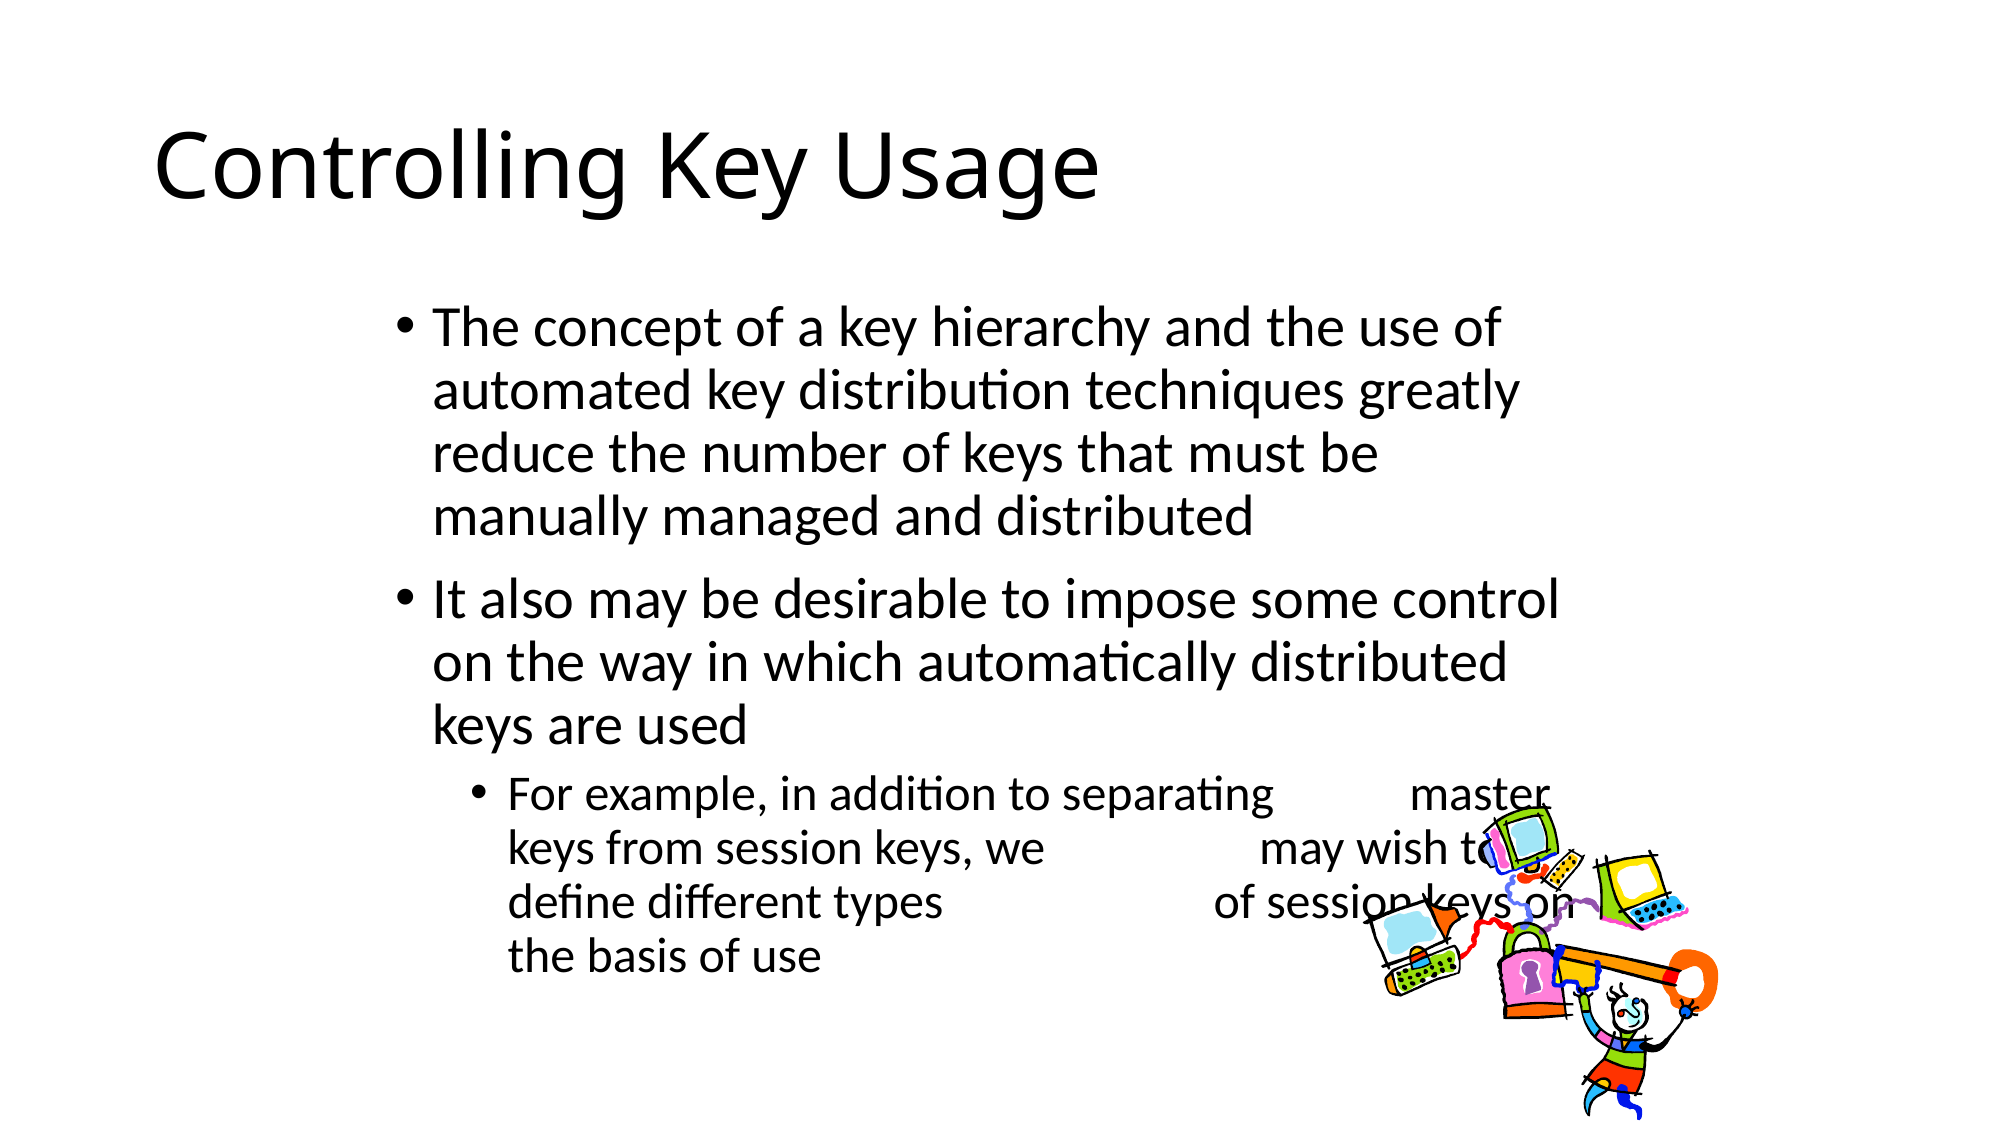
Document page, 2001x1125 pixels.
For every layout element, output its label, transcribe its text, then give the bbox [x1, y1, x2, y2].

picture [1362, 797, 1723, 1125]
title Controlling Key Usage [137, 59, 1863, 278]
list The concept of a key hierarchy and the use of automated key distribution techniques greatly reduce the number of keys that must be manually managed and distributed It also may be desirable to impose some control on the way in which automatically distributed keys are used For example, in addition to separating master keys from session keys, we may wish to define different types of session keys on the basis of use [379, 289, 1622, 1050]
